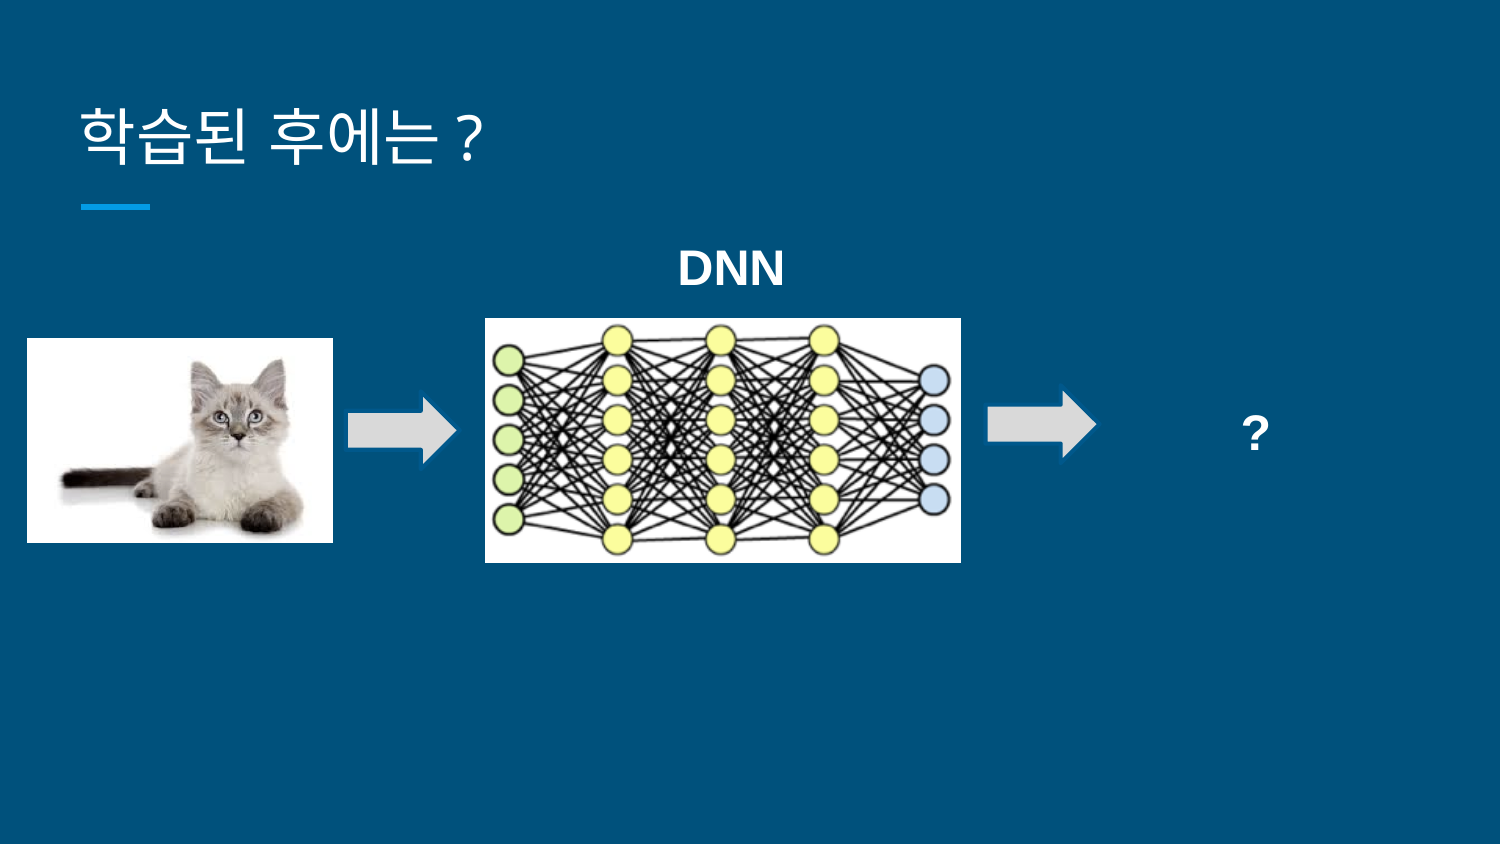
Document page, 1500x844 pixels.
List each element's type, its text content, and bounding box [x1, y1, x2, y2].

text_box [983, 383, 1102, 466]
picture [28, 339, 332, 542]
picture [486, 319, 960, 562]
text_box [343, 389, 462, 472]
text_box DNN [642, 220, 821, 317]
text_box ? [1099, 385, 1412, 484]
title 학습된 후에는? [63, 75, 1437, 188]
